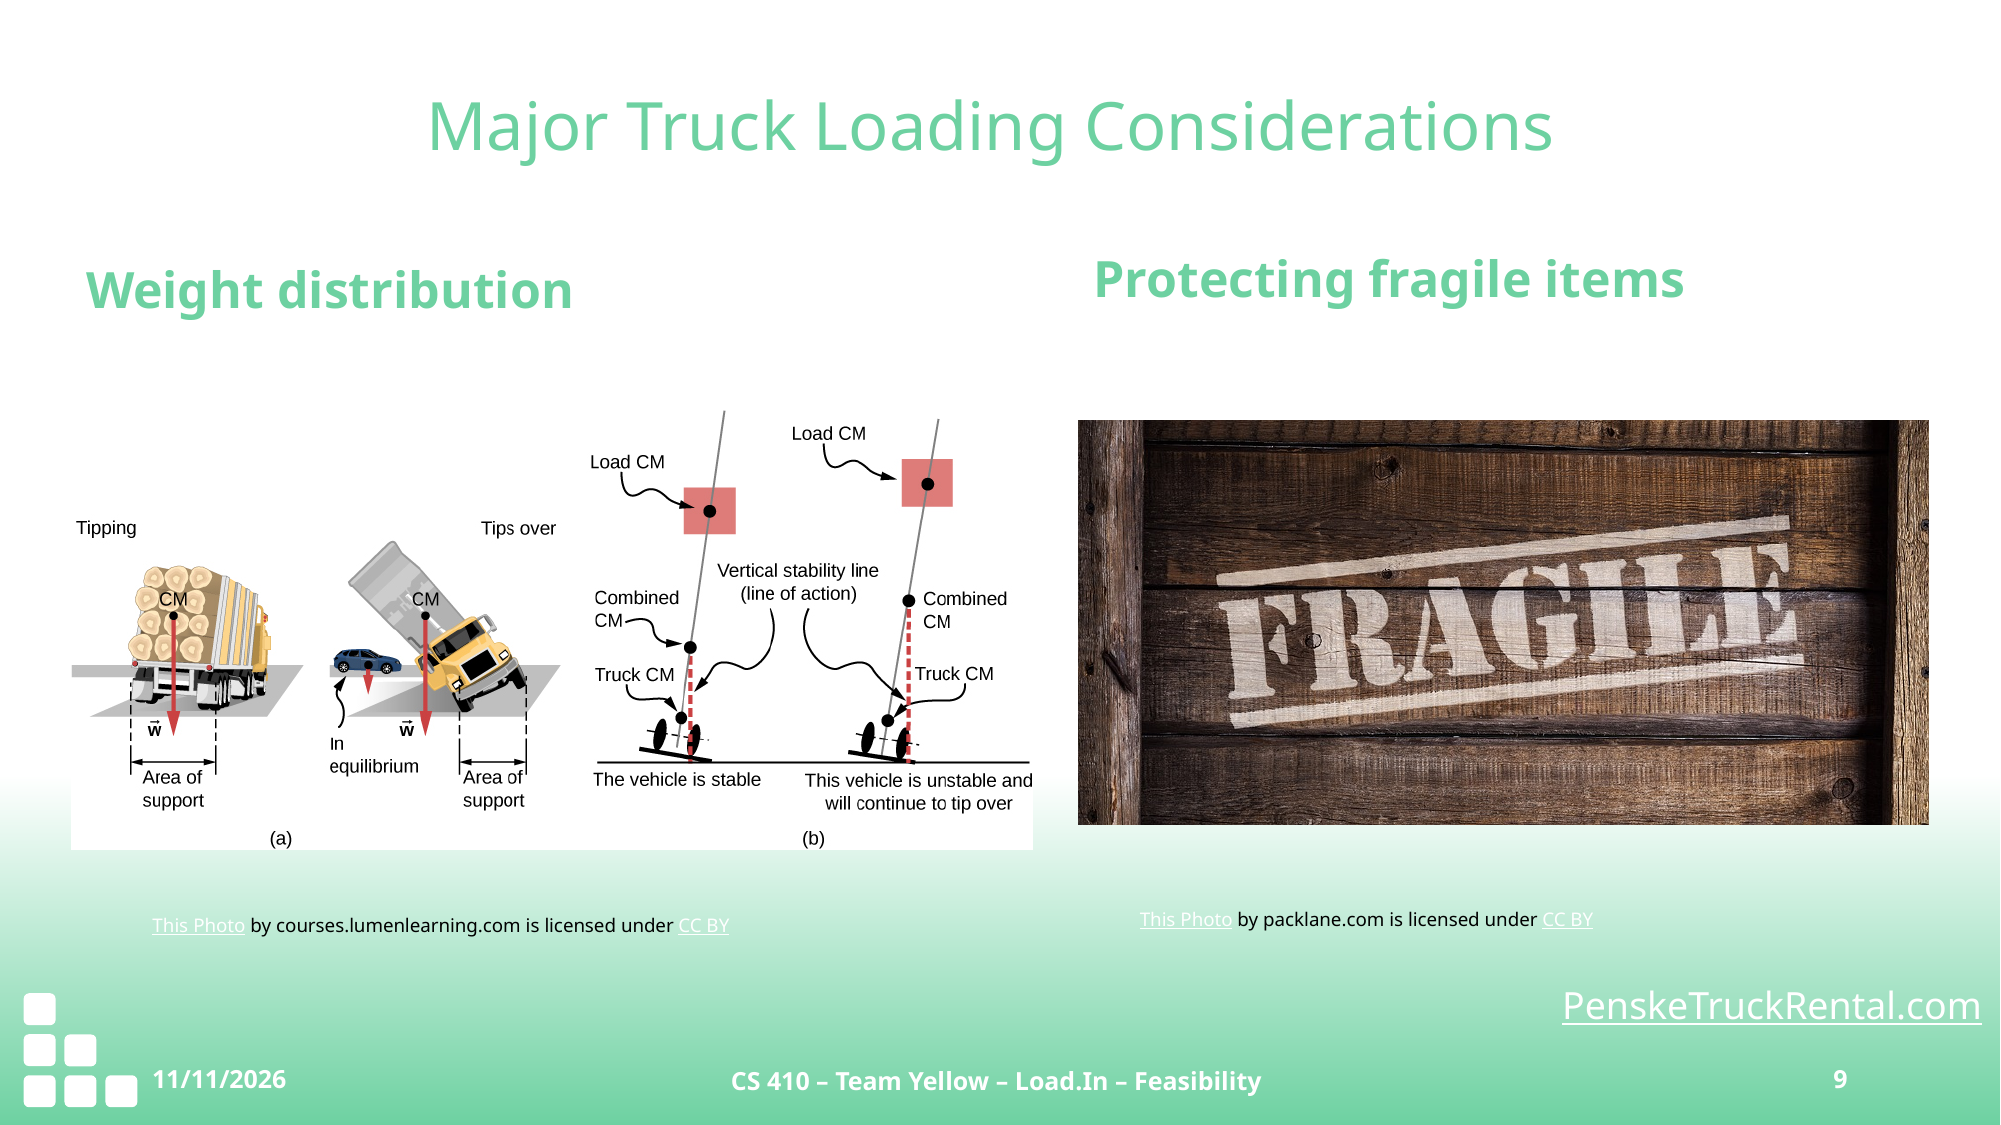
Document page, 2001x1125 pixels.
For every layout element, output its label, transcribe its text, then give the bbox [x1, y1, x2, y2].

text_box Weight distribution [71, 266, 918, 402]
text_box Protecting fragile items [1078, 255, 1929, 391]
text_box Major Truck Loading Considerations [137, 20, 1863, 238]
text_box PenskeTruckRental.com [1547, 974, 1997, 1041]
text_box CS 410 – Team Yellow – Load.In – Feasibility [662, 1035, 1338, 1125]
picture [71, 410, 1033, 850]
text_box This Photo by courses.lumenlearning.com is licensed under CC BY [137, 906, 984, 947]
picture [1078, 420, 1929, 825]
text_box This Photo by packlane.com is licensed under CC BY [1124, 899, 1905, 942]
text_box 9 [1412, 1035, 1863, 1125]
text_box 10/14/20 [137, 1035, 588, 1125]
